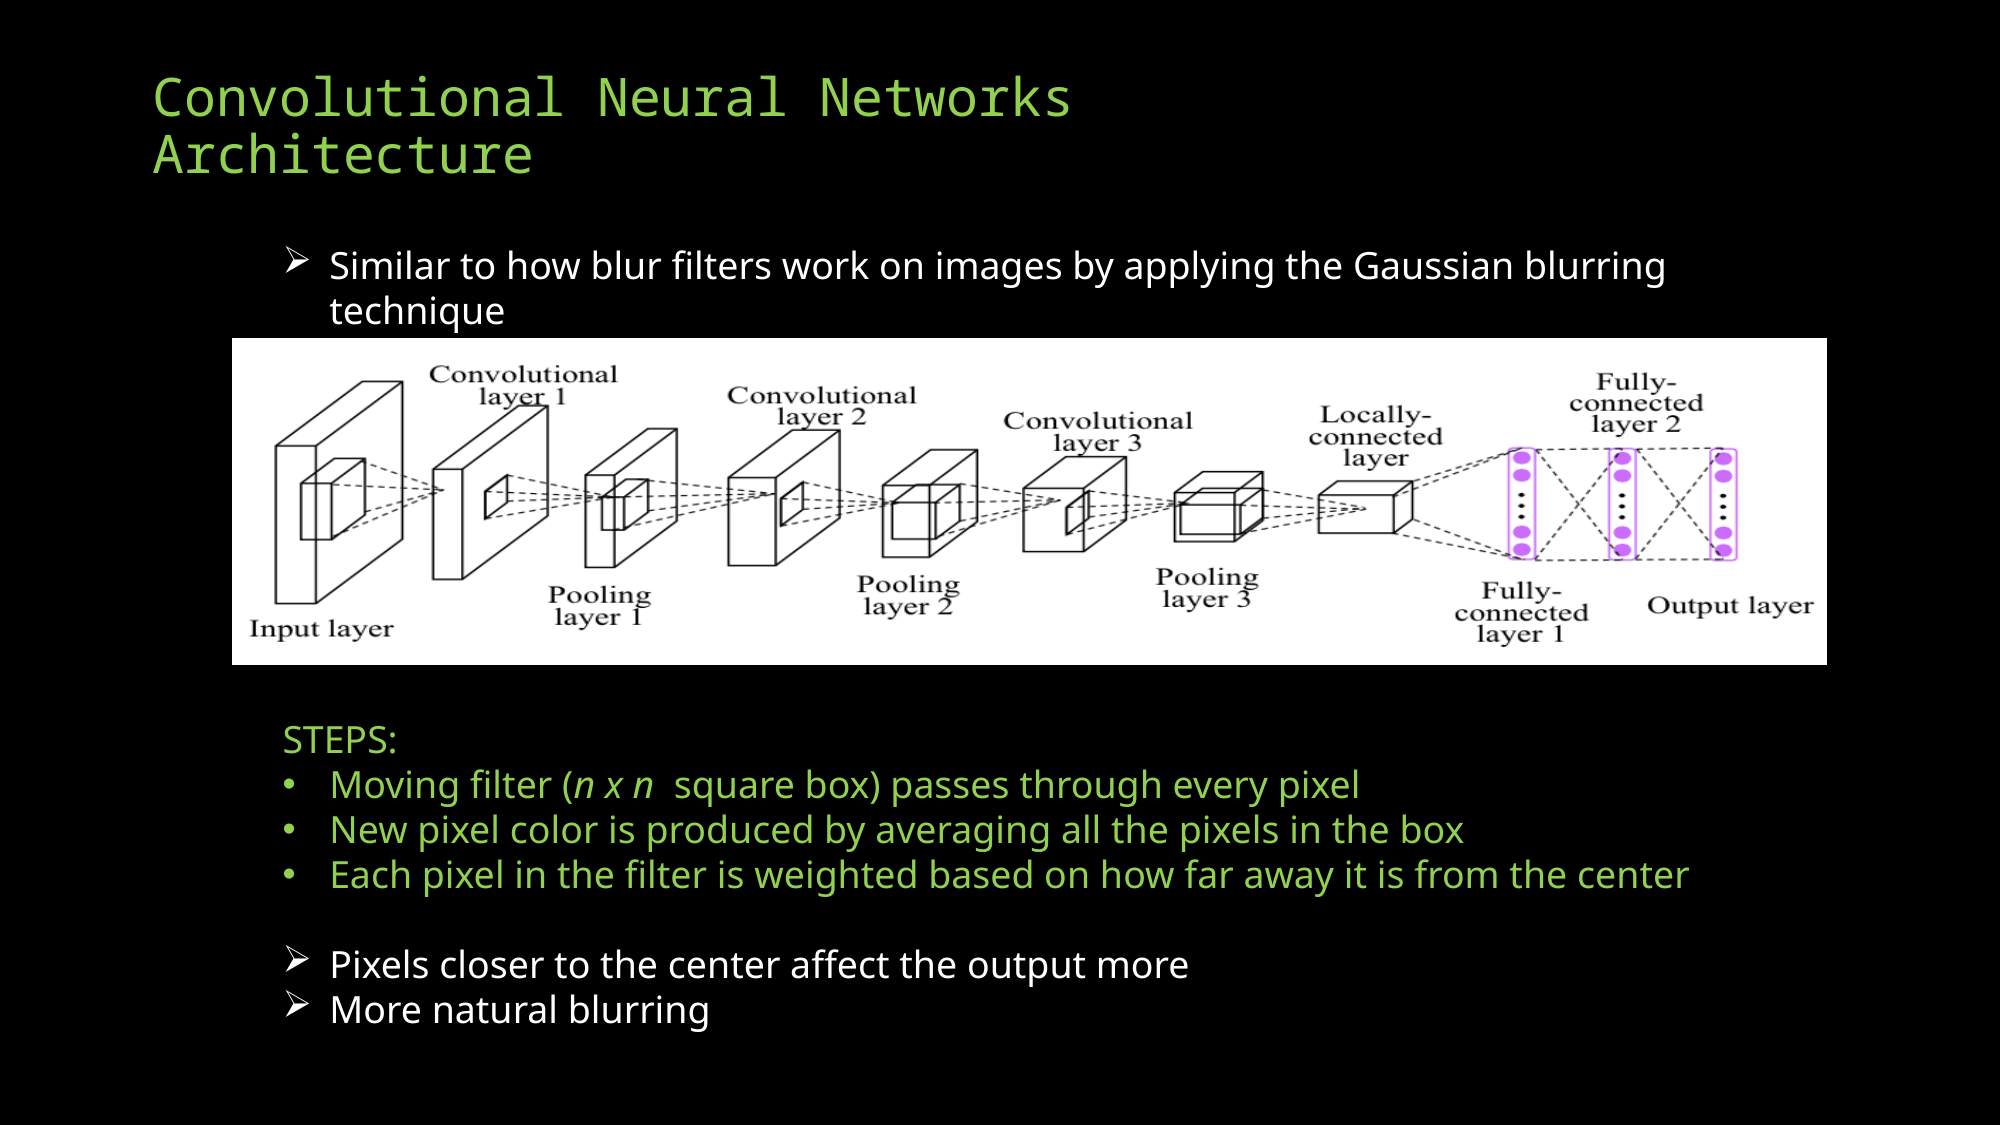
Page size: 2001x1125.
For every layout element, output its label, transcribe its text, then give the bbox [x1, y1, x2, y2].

text_box STEPS: Moving filter (n x n square box) passes through every pixel New pixel color is produced by averaging all the pixels in the box Each pixel in the filter is weighted based on how far away it is from the center Pixels closer to the center affect the output more More natural blurring [267, 708, 1792, 1125]
picture [232, 337, 1827, 665]
title Convolutional Neural Networks Architecture [137, 61, 1638, 193]
text_box Similar to how blur filters work on images by applying the Gaussian blurring technique [267, 234, 1792, 337]
